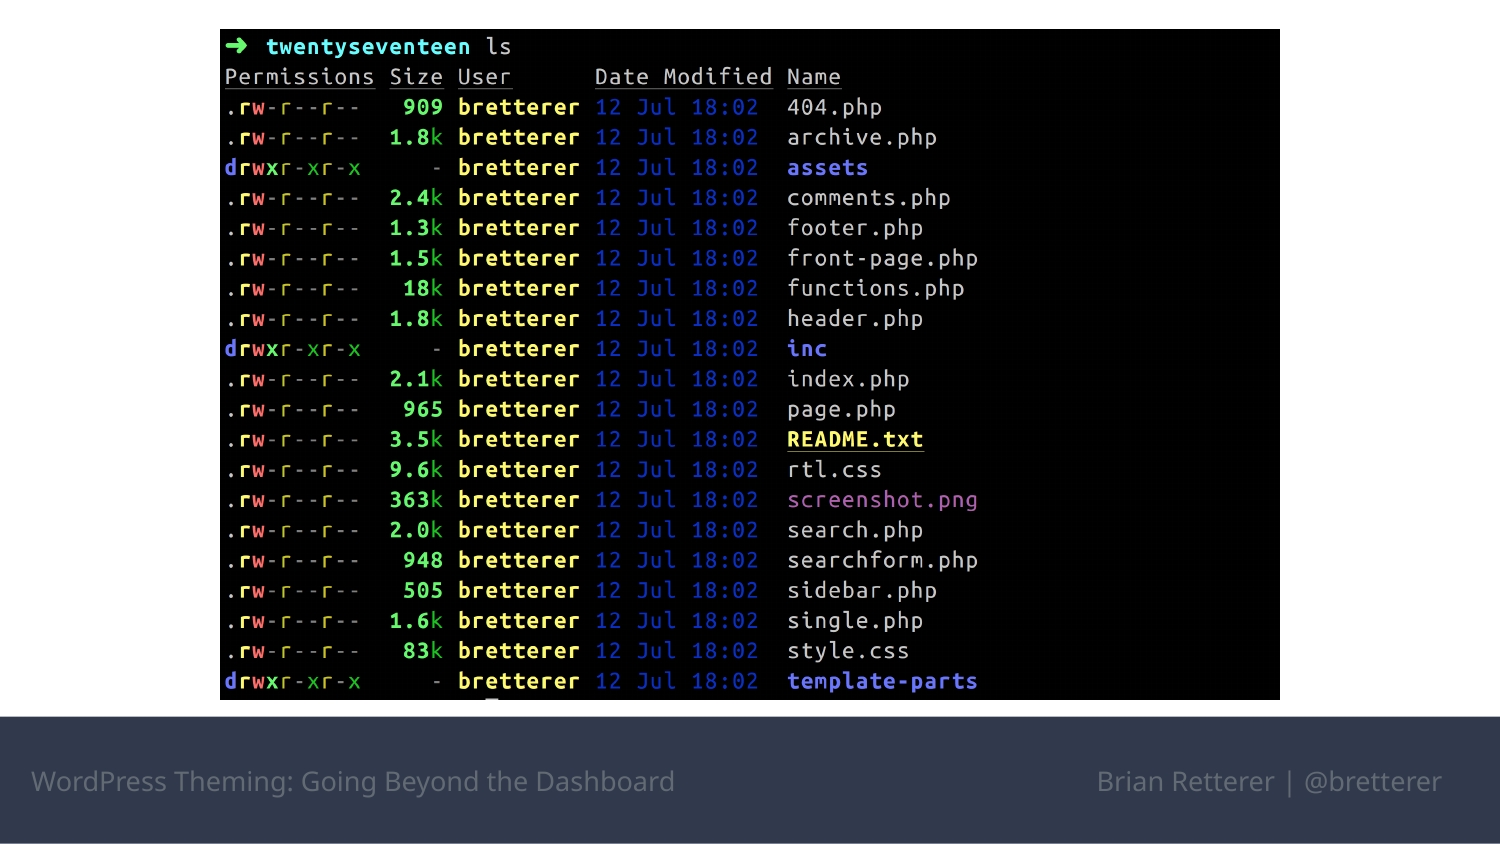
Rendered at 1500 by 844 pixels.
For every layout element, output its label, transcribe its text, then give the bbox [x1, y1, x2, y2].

list Brian Retterer | @bretterer [1081, 743, 1477, 819]
picture [219, 29, 1280, 700]
list WordPress Theming: Going Beyond the Dashboard [16, 743, 725, 819]
